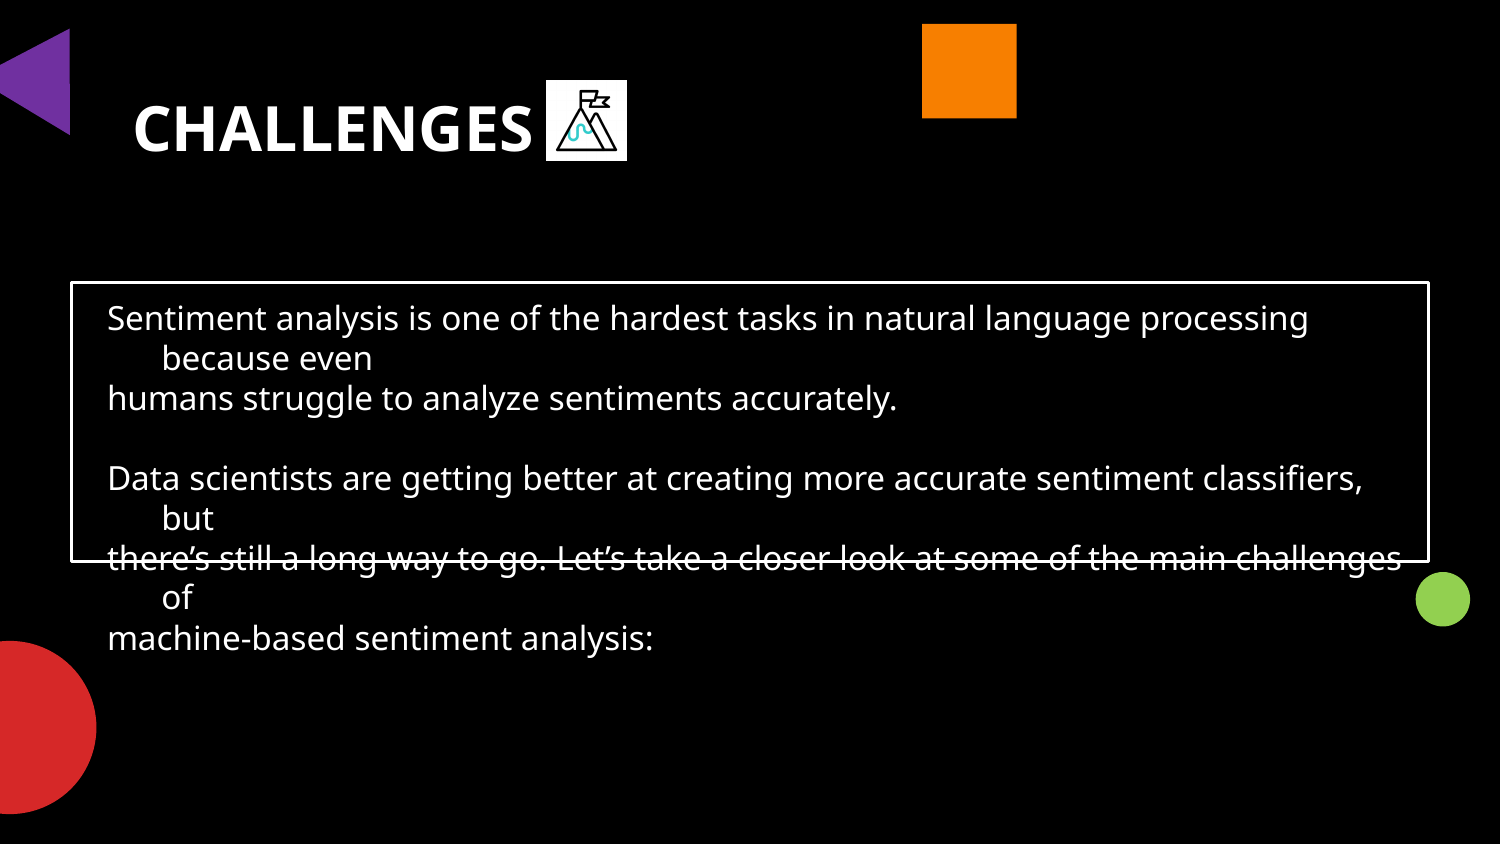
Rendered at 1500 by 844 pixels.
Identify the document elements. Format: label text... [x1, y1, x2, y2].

text_box [0, 26, 73, 138]
text_box [922, 23, 1017, 119]
title CHALLENGES [116, 73, 1383, 168]
picture [546, 80, 627, 162]
subtitle Sentiment analysis is one of the hardest tasks in natural language processing because even humans struggle to analyze sentiments accurately. Data scientists are getting better at creating more accurate sentiment classifiers, but there’s still a long way to go. Let’s take a closer look at some of the main challenges of machine-based sentiment analysis: [71, 282, 1429, 562]
text_box [0, 640, 97, 815]
text_box [1415, 572, 1471, 627]
